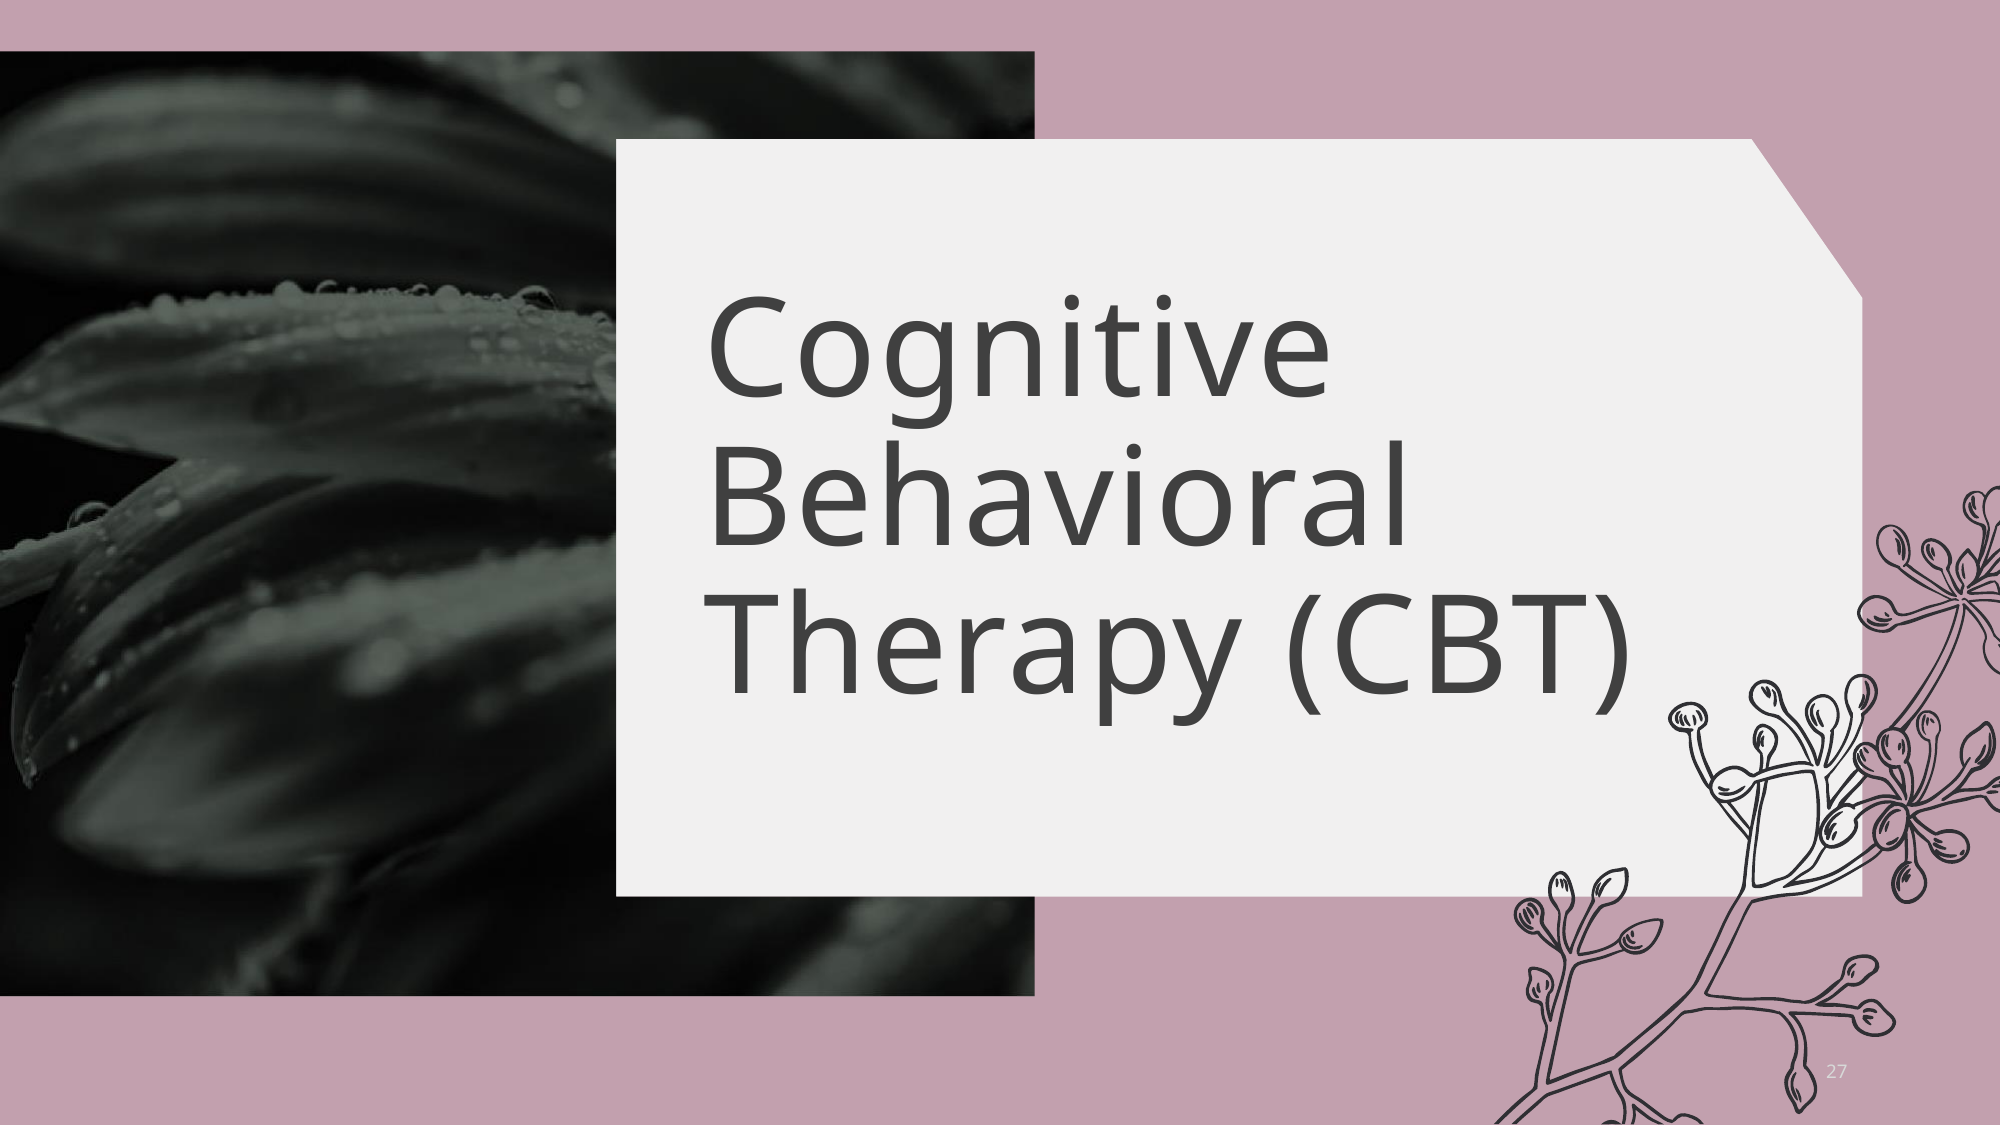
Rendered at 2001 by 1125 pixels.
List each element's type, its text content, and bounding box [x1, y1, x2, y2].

picture [0, 51, 1035, 997]
title Cognitive Behavioral Therapy (CBT) [1035, 198, 1720, 803]
slide_number 27 [1412, 1042, 1863, 1103]
